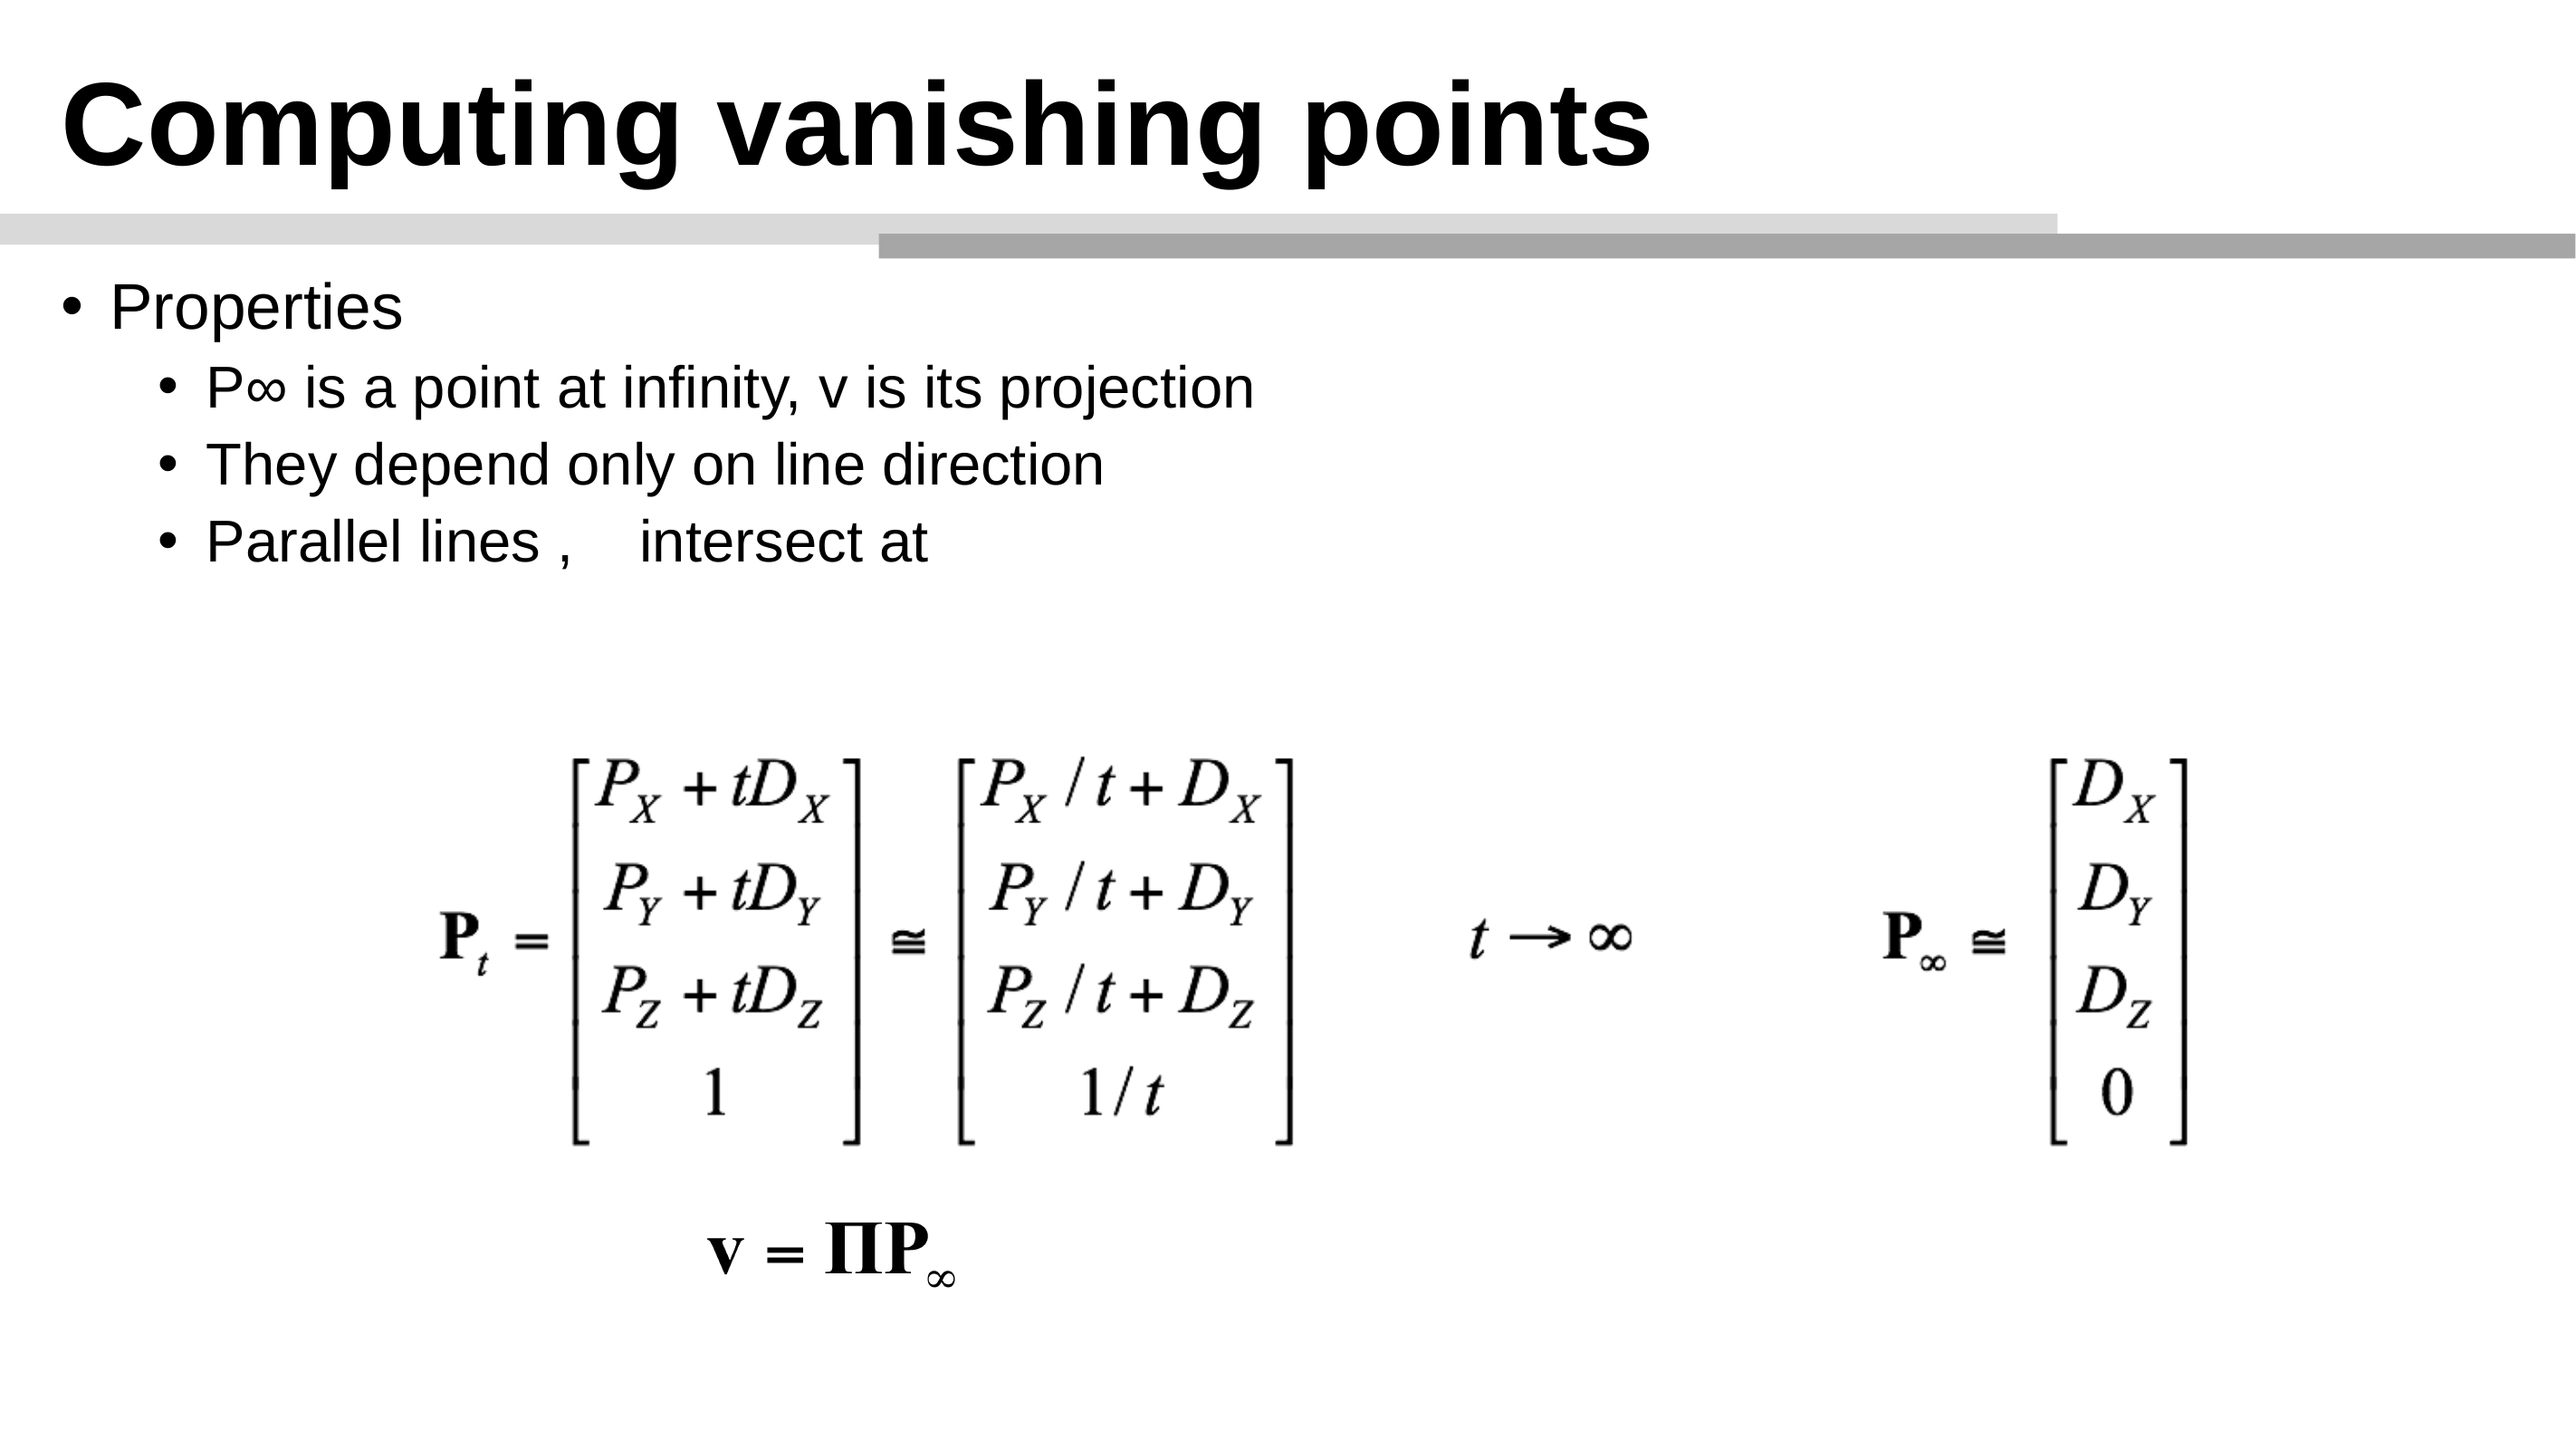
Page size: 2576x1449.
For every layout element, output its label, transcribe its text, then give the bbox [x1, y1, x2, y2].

picture [693, 1196, 973, 1305]
title Computing vanishing points [47, 29, 2524, 226]
picture [430, 736, 2208, 1148]
